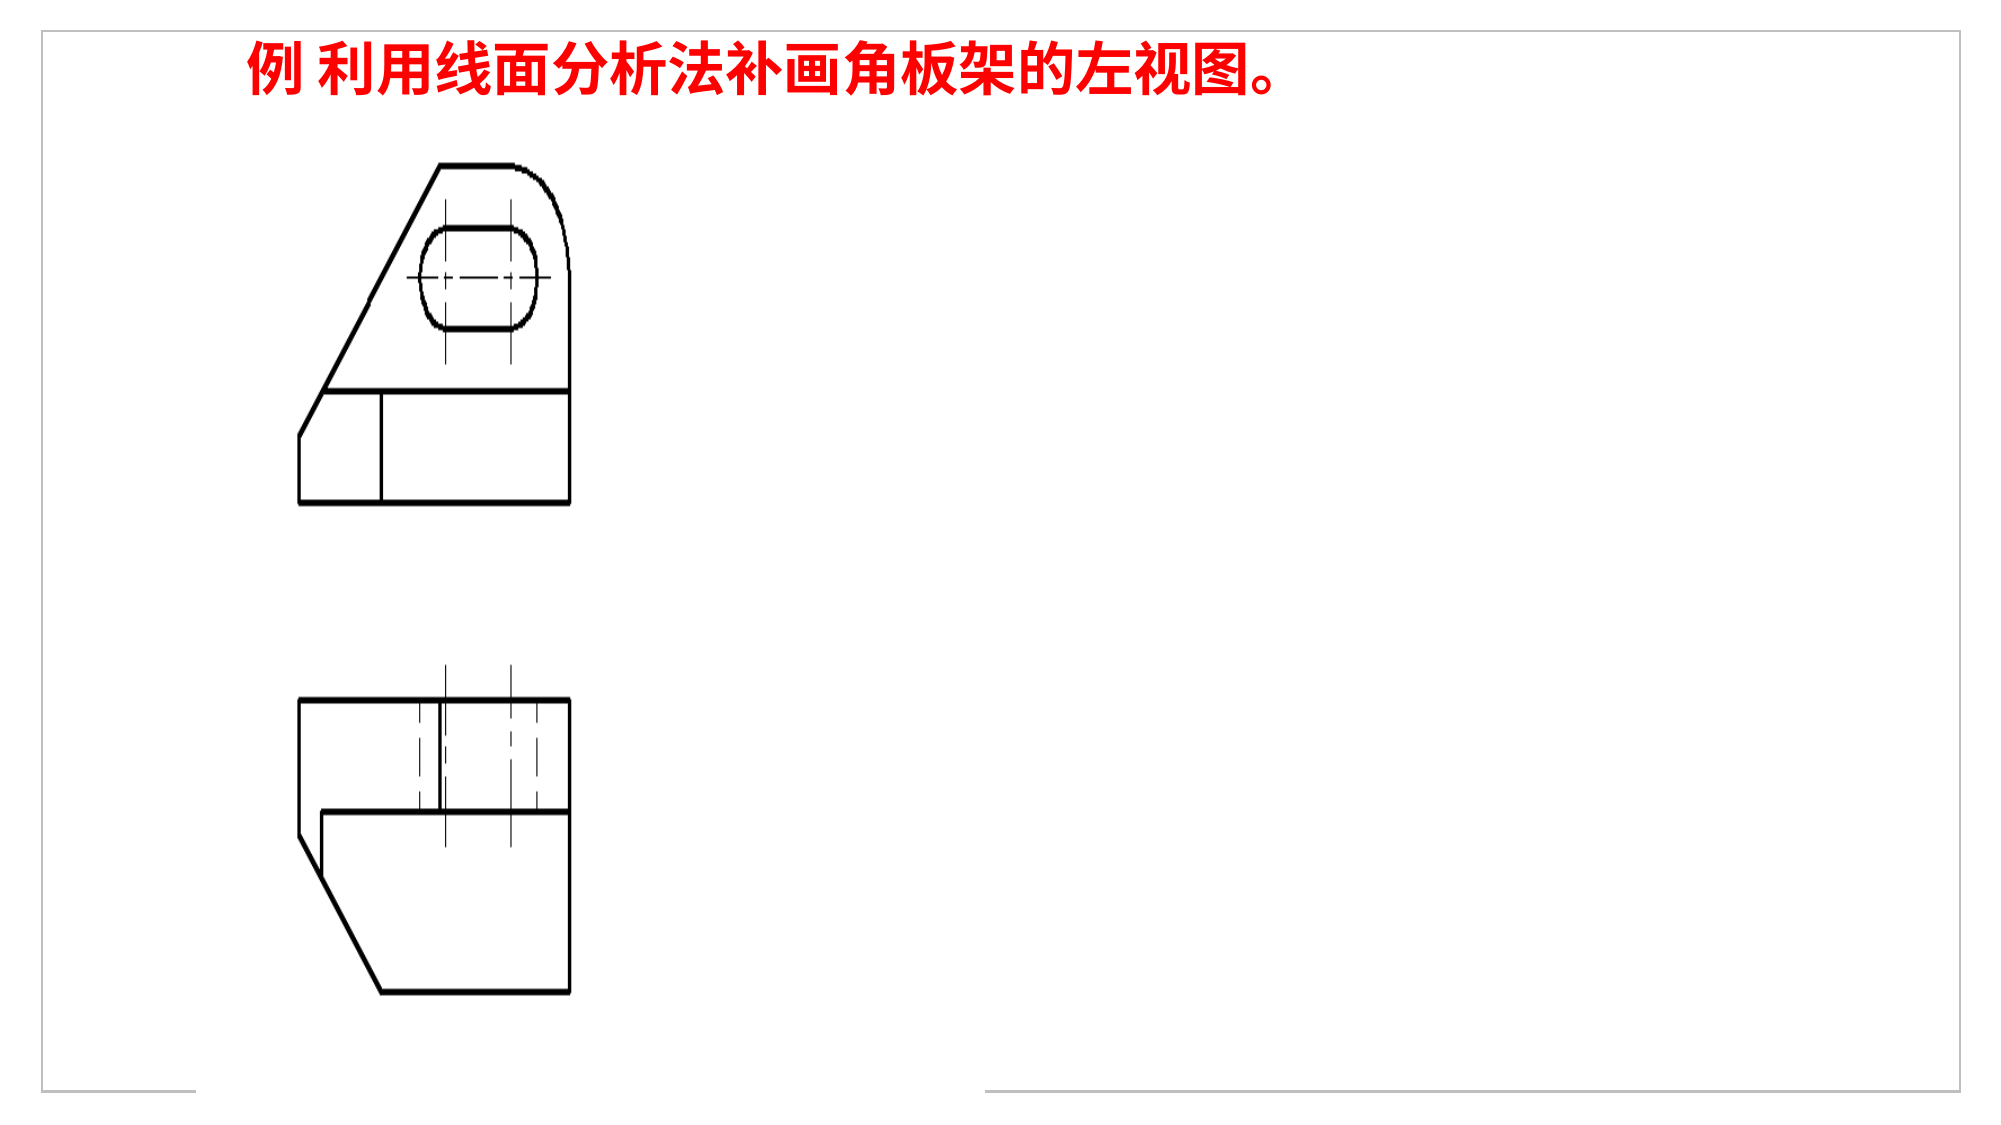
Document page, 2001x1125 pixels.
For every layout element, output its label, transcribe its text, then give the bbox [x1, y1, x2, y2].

title 例 利用线面分析法补画角板架的左视图。 [196, 16, 2000, 117]
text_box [196, 99, 985, 1101]
